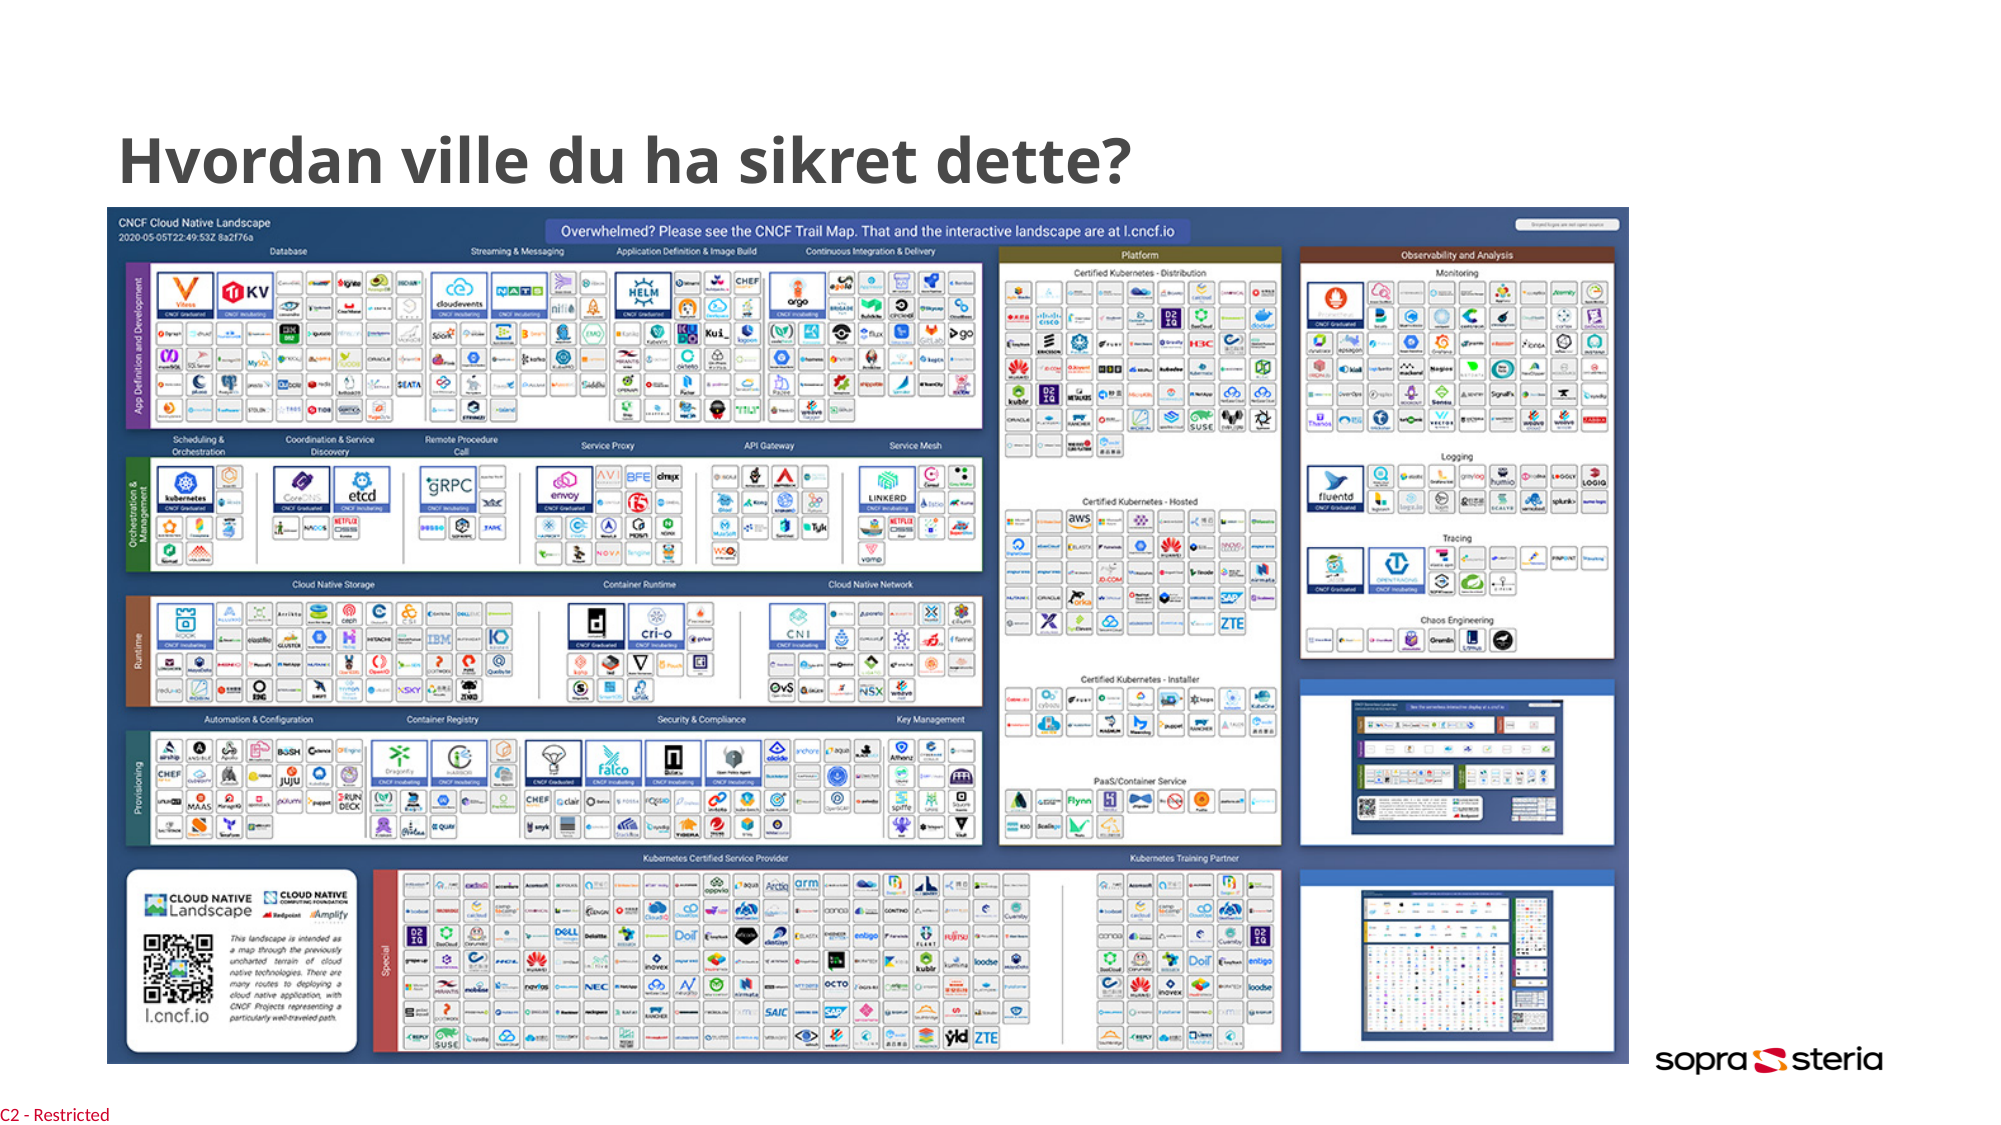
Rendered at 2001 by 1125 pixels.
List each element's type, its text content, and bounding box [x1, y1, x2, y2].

picture [106, 207, 1629, 1064]
title Hvordan ville du ha sikret dette? [117, 121, 1882, 198]
picture [1638, 1028, 1900, 1093]
